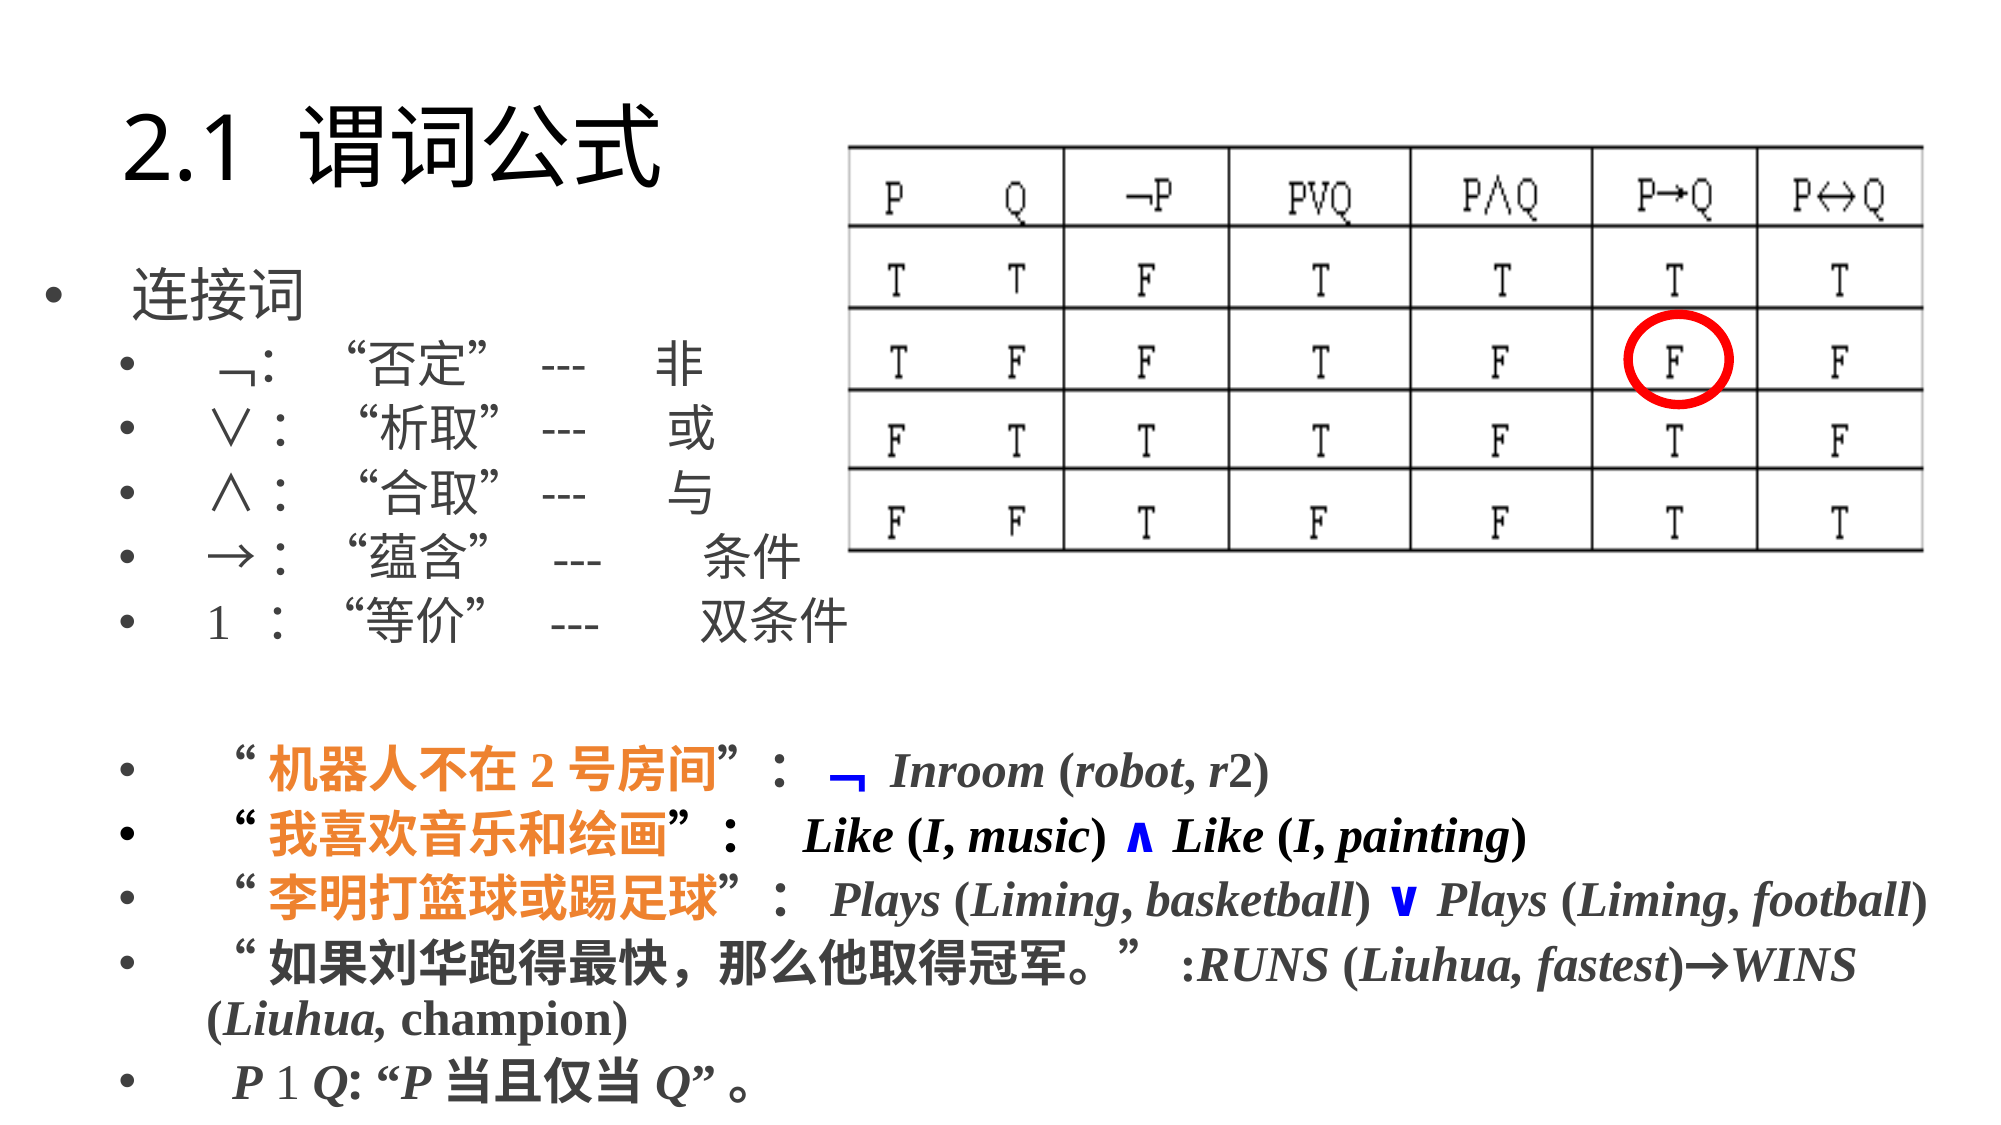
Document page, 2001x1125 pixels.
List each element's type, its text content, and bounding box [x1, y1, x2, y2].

title 2.1 谓词公式 [106, 42, 1832, 177]
list 连接词 ﹁： “否定” --- 非 ∨： “析取”--- 或 ∧： “合取”--- 与 →：“蕴含” --- 条件  ：“等价” --- 双条件 “机器人不在2号房间”：﹁ Inroom (robot, r2) “我喜欢音乐和绘画”： Like (I, music) ∧ Like (I, painting) “李明打篮球或踢足球”：Plays (Liming, basketball) ∨ Plays (Liming, football) “如果刘华跑得最快，那么他取得冠军。”:RUNS (Liuhua, fastest)→WINS (Liuhua, champion) P  Q: “P当且仅当Q”。 [28, 177, 2000, 1125]
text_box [837, 136, 1936, 563]
